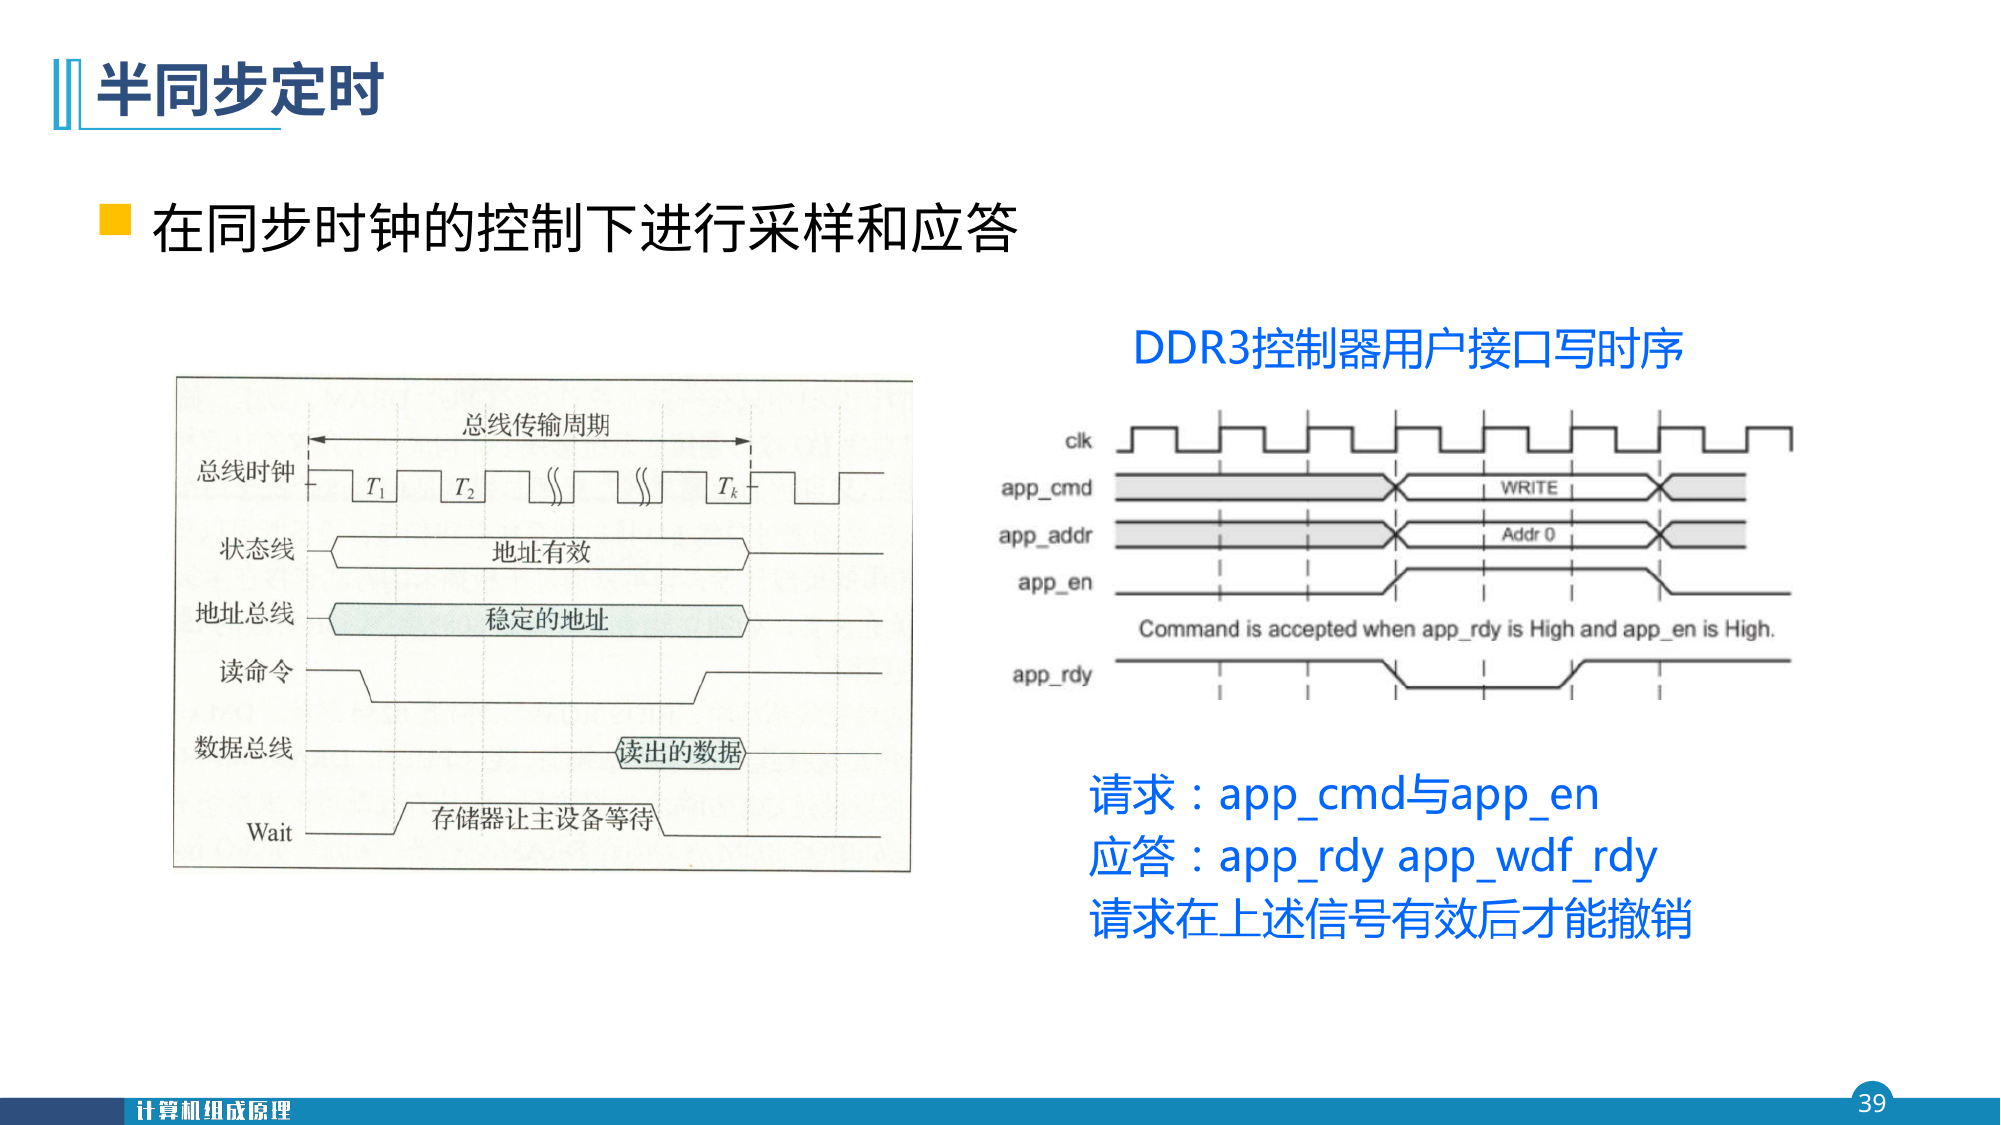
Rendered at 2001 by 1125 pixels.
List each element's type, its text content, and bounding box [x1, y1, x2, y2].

title 半同步定时 [80, 42, 1805, 144]
picture [155, 302, 1815, 957]
list 在同步时钟的控制下进行采样和应答 [80, 154, 1805, 1080]
